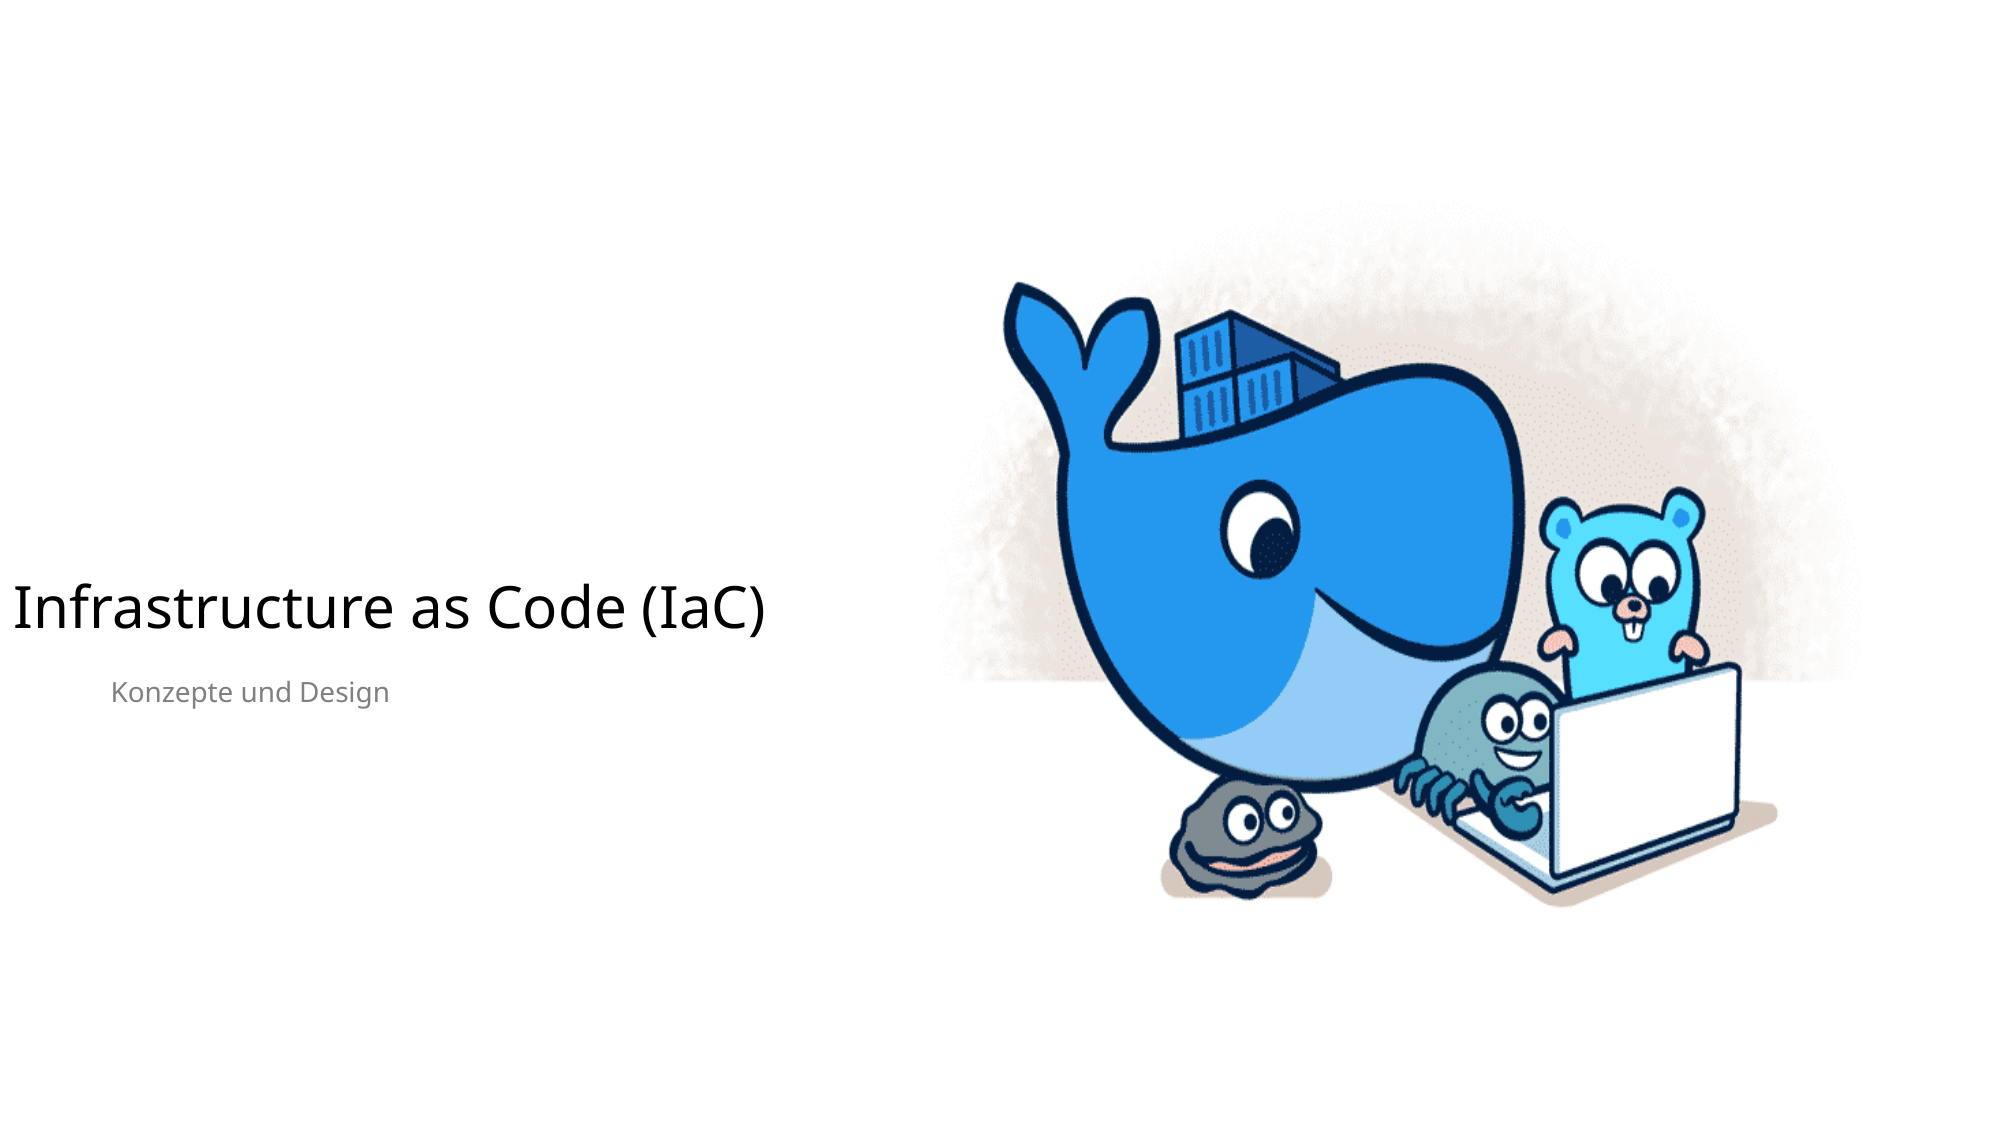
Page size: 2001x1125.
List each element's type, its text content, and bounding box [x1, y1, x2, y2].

picture [771, 0, 2000, 1125]
text_box Infrastructure as Code (IaC) [0, 562, 771, 648]
text_box Konzepte und Design [95, 651, 608, 716]
